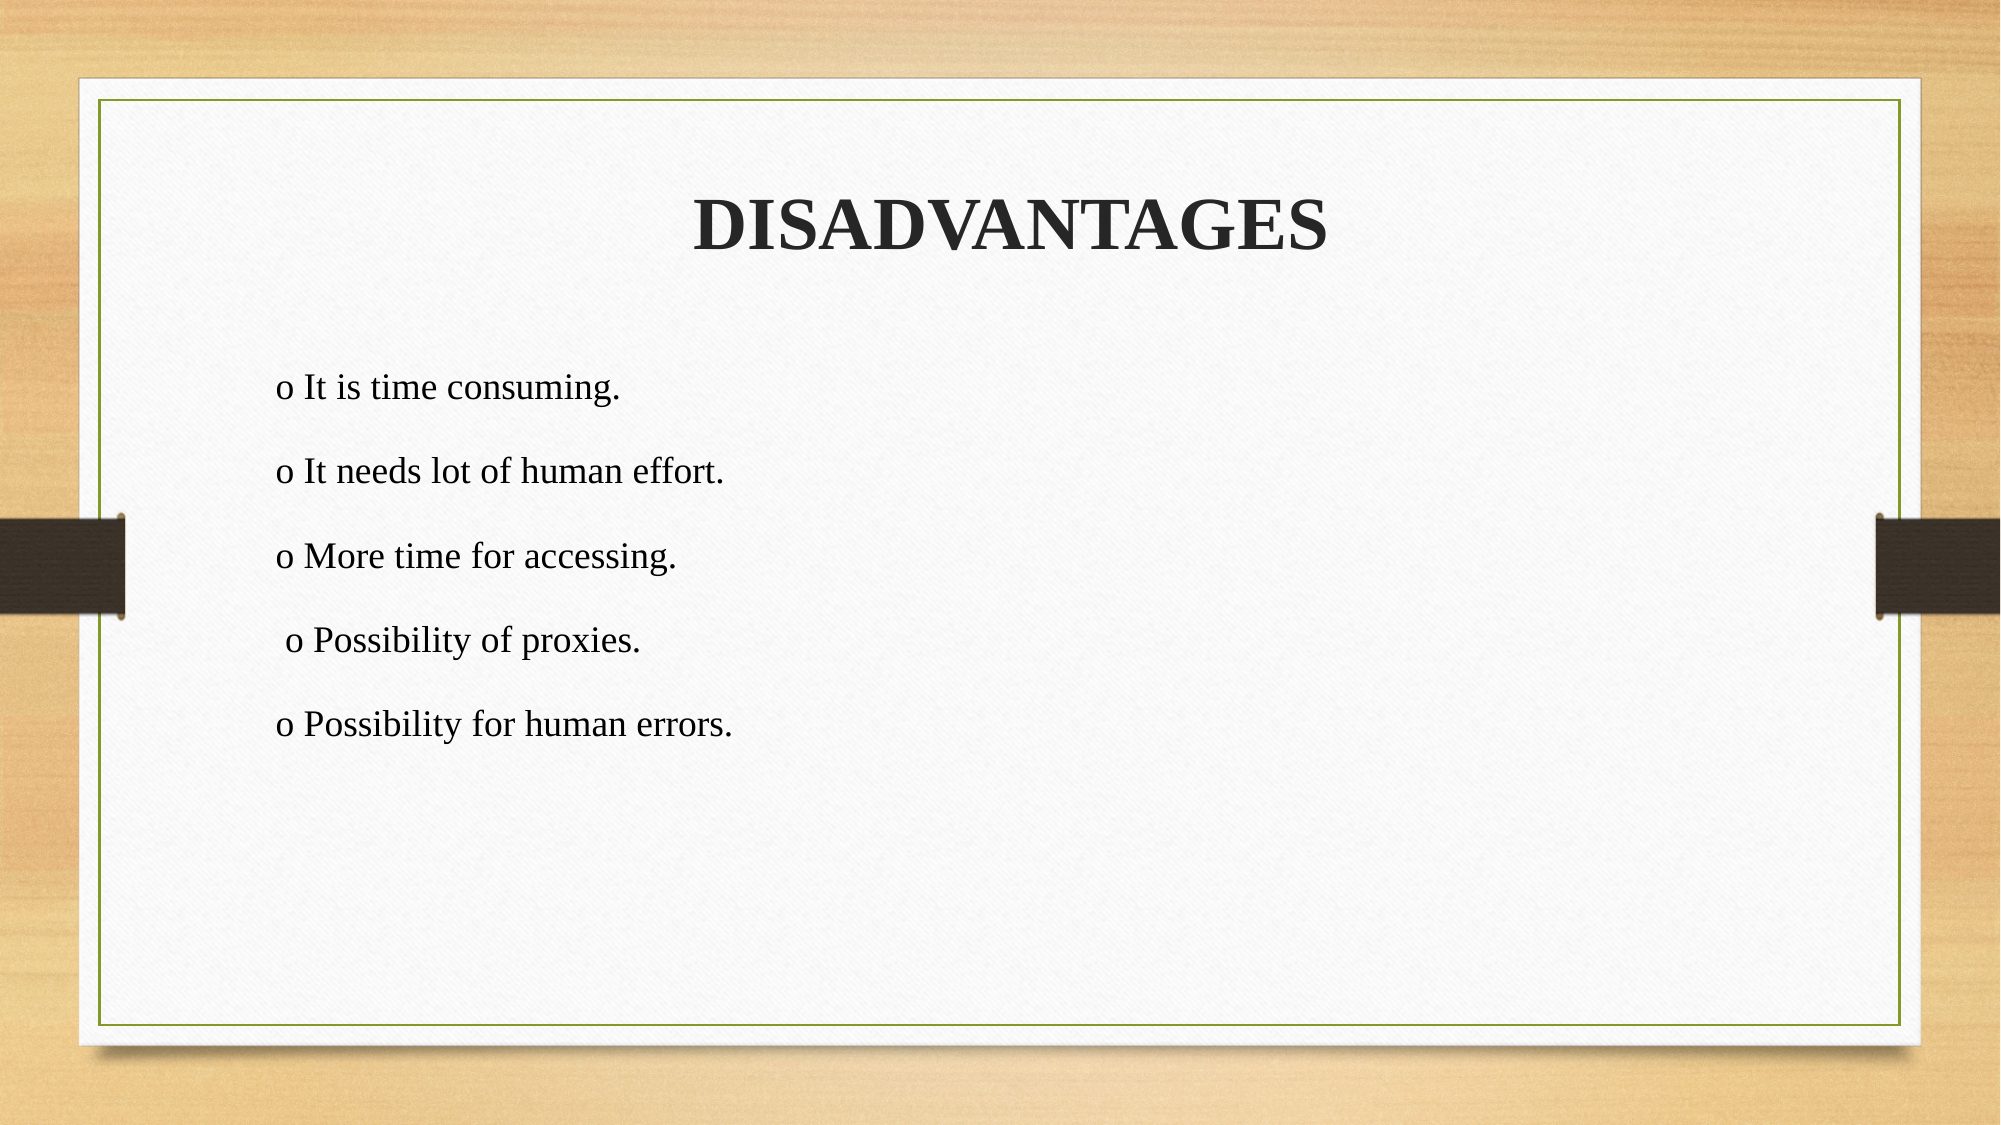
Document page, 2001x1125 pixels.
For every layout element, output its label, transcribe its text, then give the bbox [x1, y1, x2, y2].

picture [0, 0, 2001, 1125]
text_box DISADVANTAGES [184, 167, 1595, 311]
text_box o It is time consuming. o It needs lot of human effort. o More time for accessing. o Possibility of proxies. o Possibility for human errors. [260, 332, 1797, 752]
